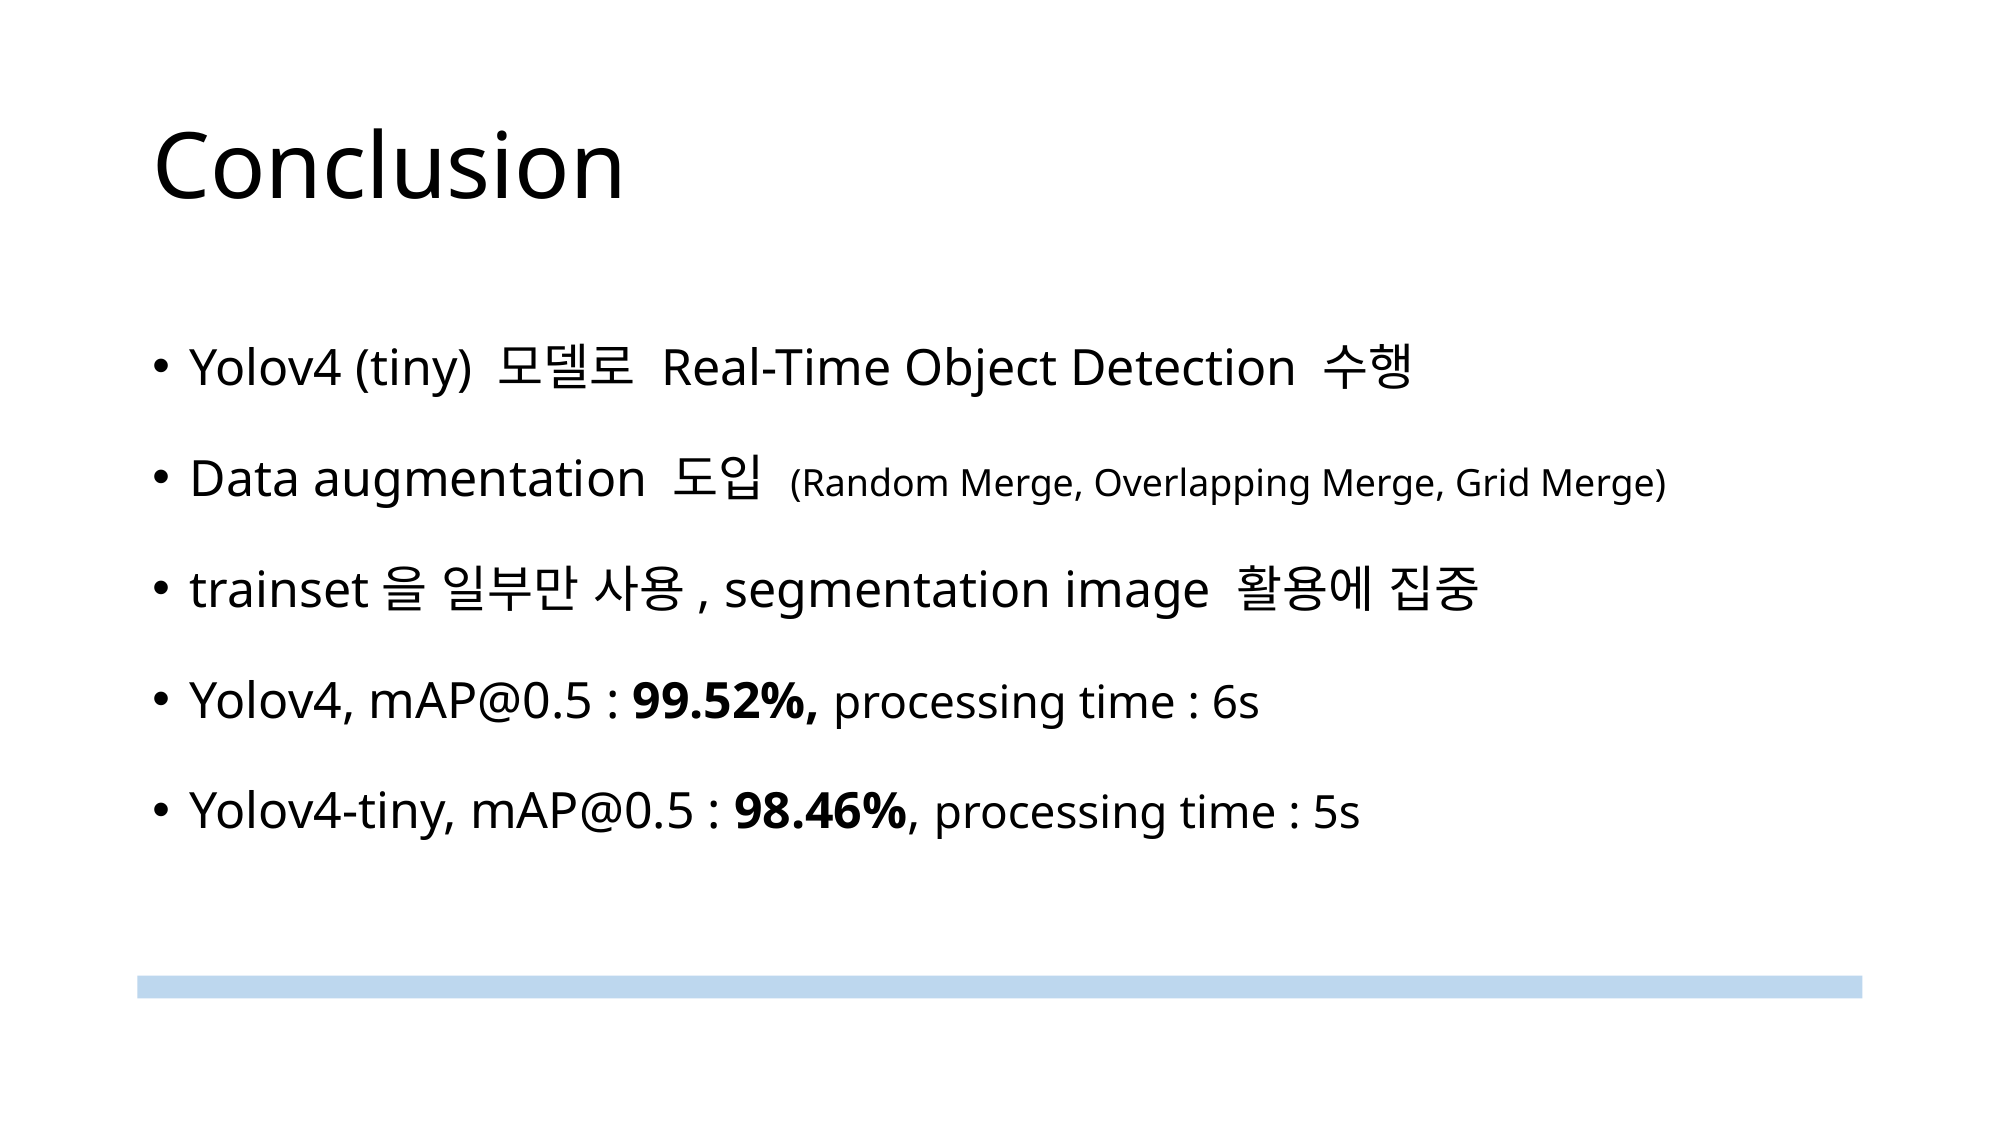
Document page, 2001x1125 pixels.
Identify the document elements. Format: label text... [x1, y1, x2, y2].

list Yolov4 (tiny) 모델로 Real-Time Object Detection 수행 Data augmentation 도입 (Random Merge, Overlapping Merge, Grid Merge) trainset을 일부만 사용, segmentation image 활용에 집중 Yolov4, mAP@0.5 : 99.52%, processing time : 6s Yolov4-tiny, mAP@0.5 : 98.46%, processing time : 5s [137, 298, 1863, 962]
title Conclusion [137, 59, 1863, 278]
